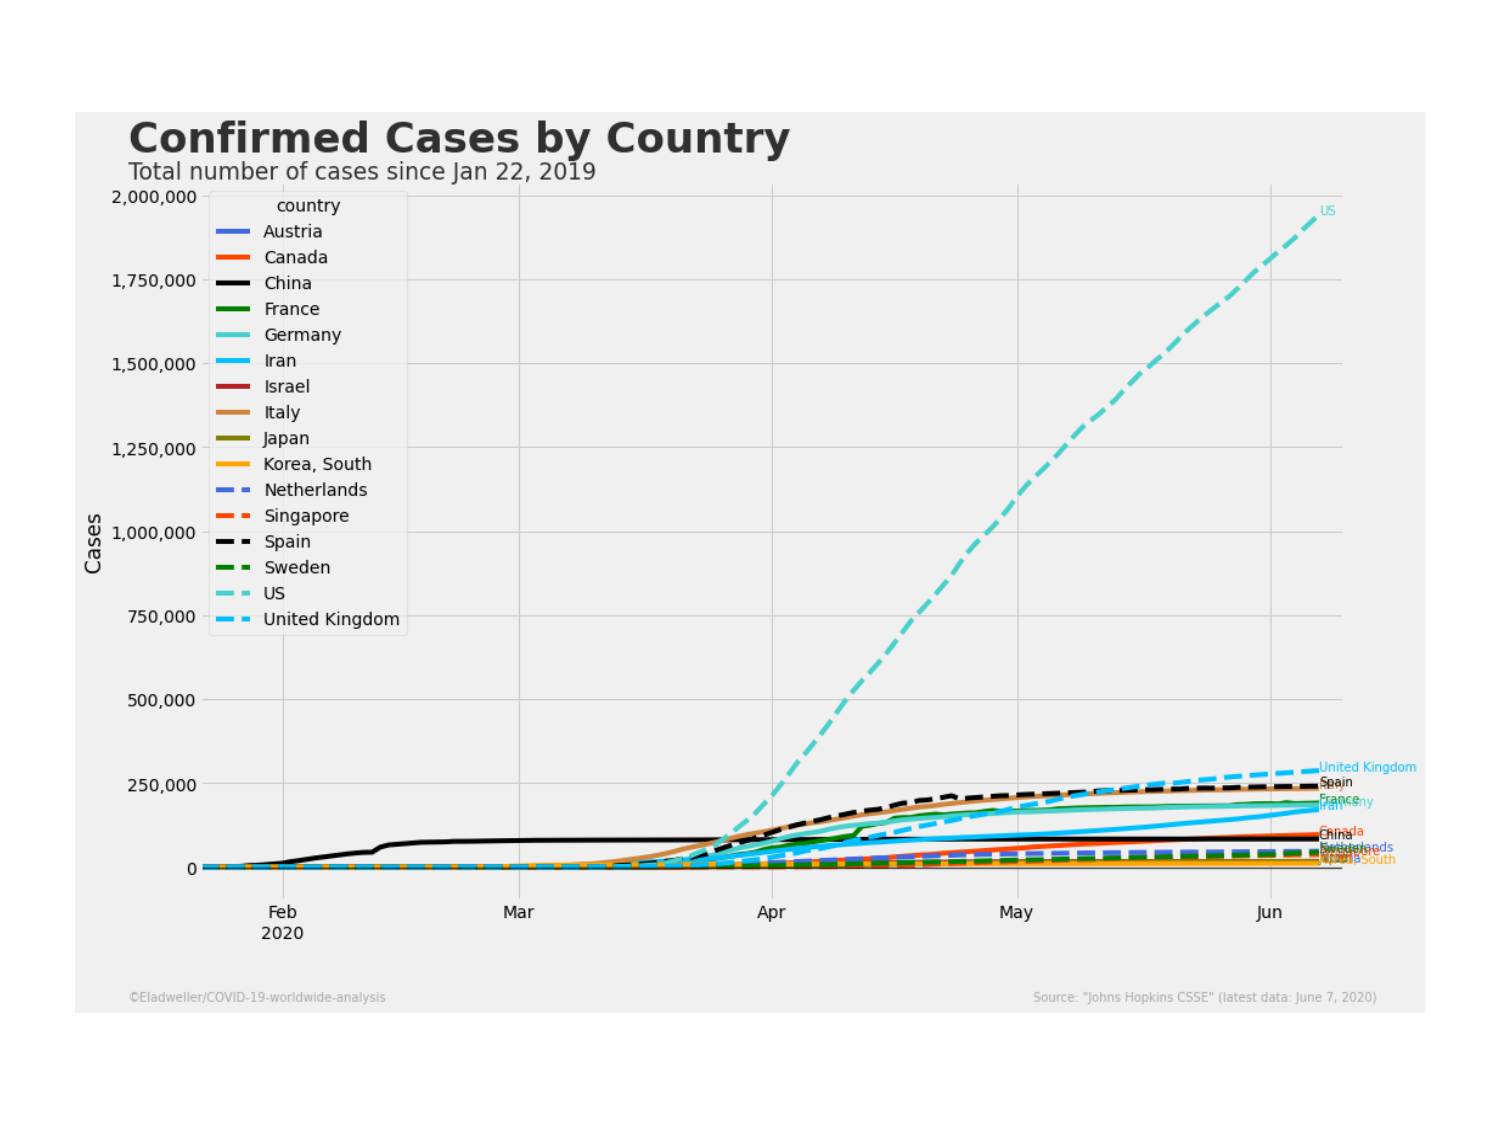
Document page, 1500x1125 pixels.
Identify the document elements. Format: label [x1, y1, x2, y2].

picture [74, 112, 1426, 1013]
